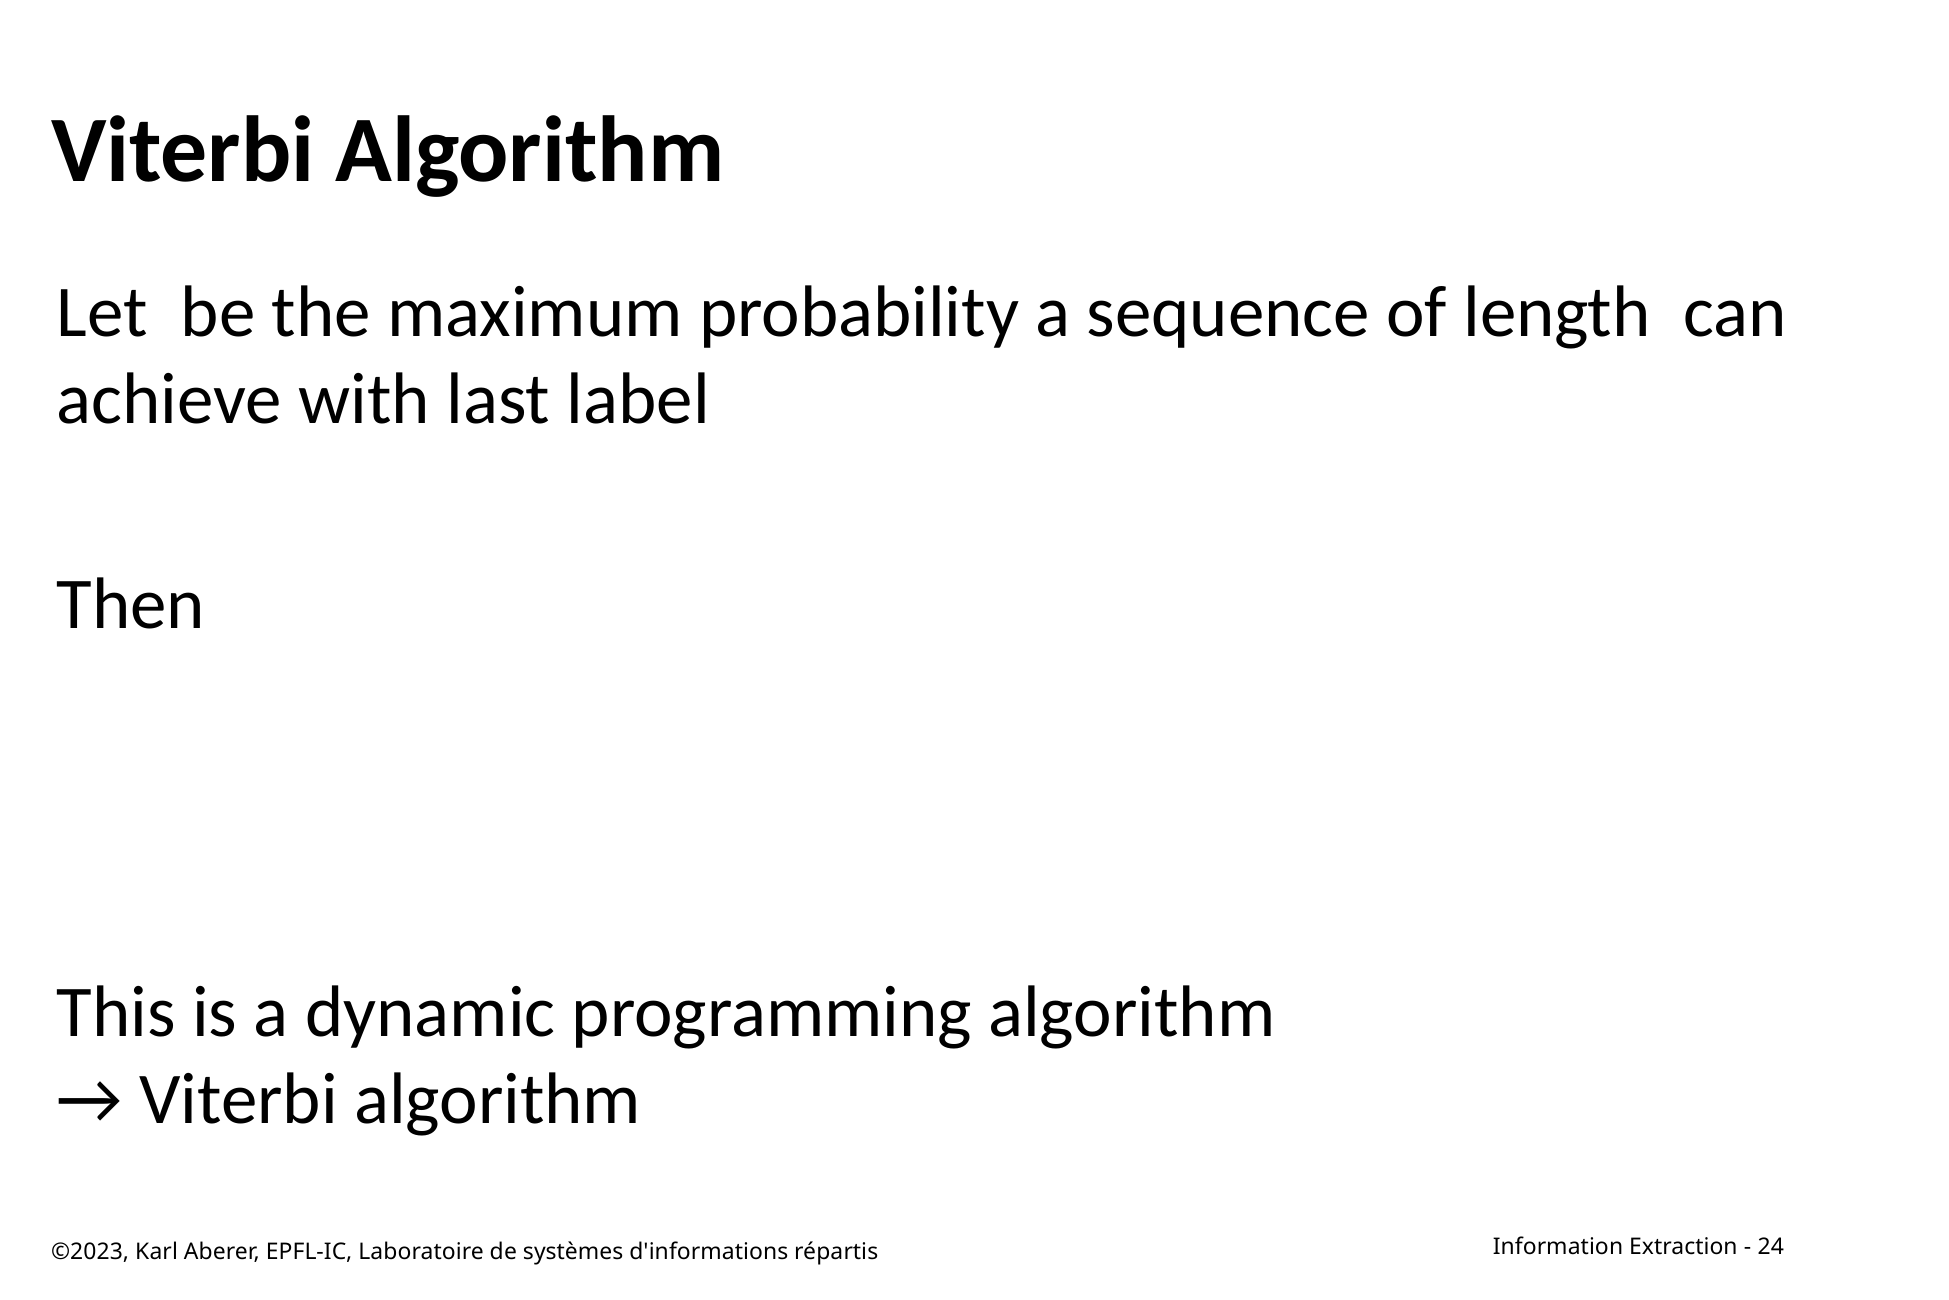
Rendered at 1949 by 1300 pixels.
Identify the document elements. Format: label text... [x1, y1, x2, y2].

footer ©2023, Karl Aberer, EPFL-IC, Laboratoire de systèmes d'informations répartis [32, 1227, 1284, 1271]
title Viterbi Algorithm [32, 57, 1803, 232]
